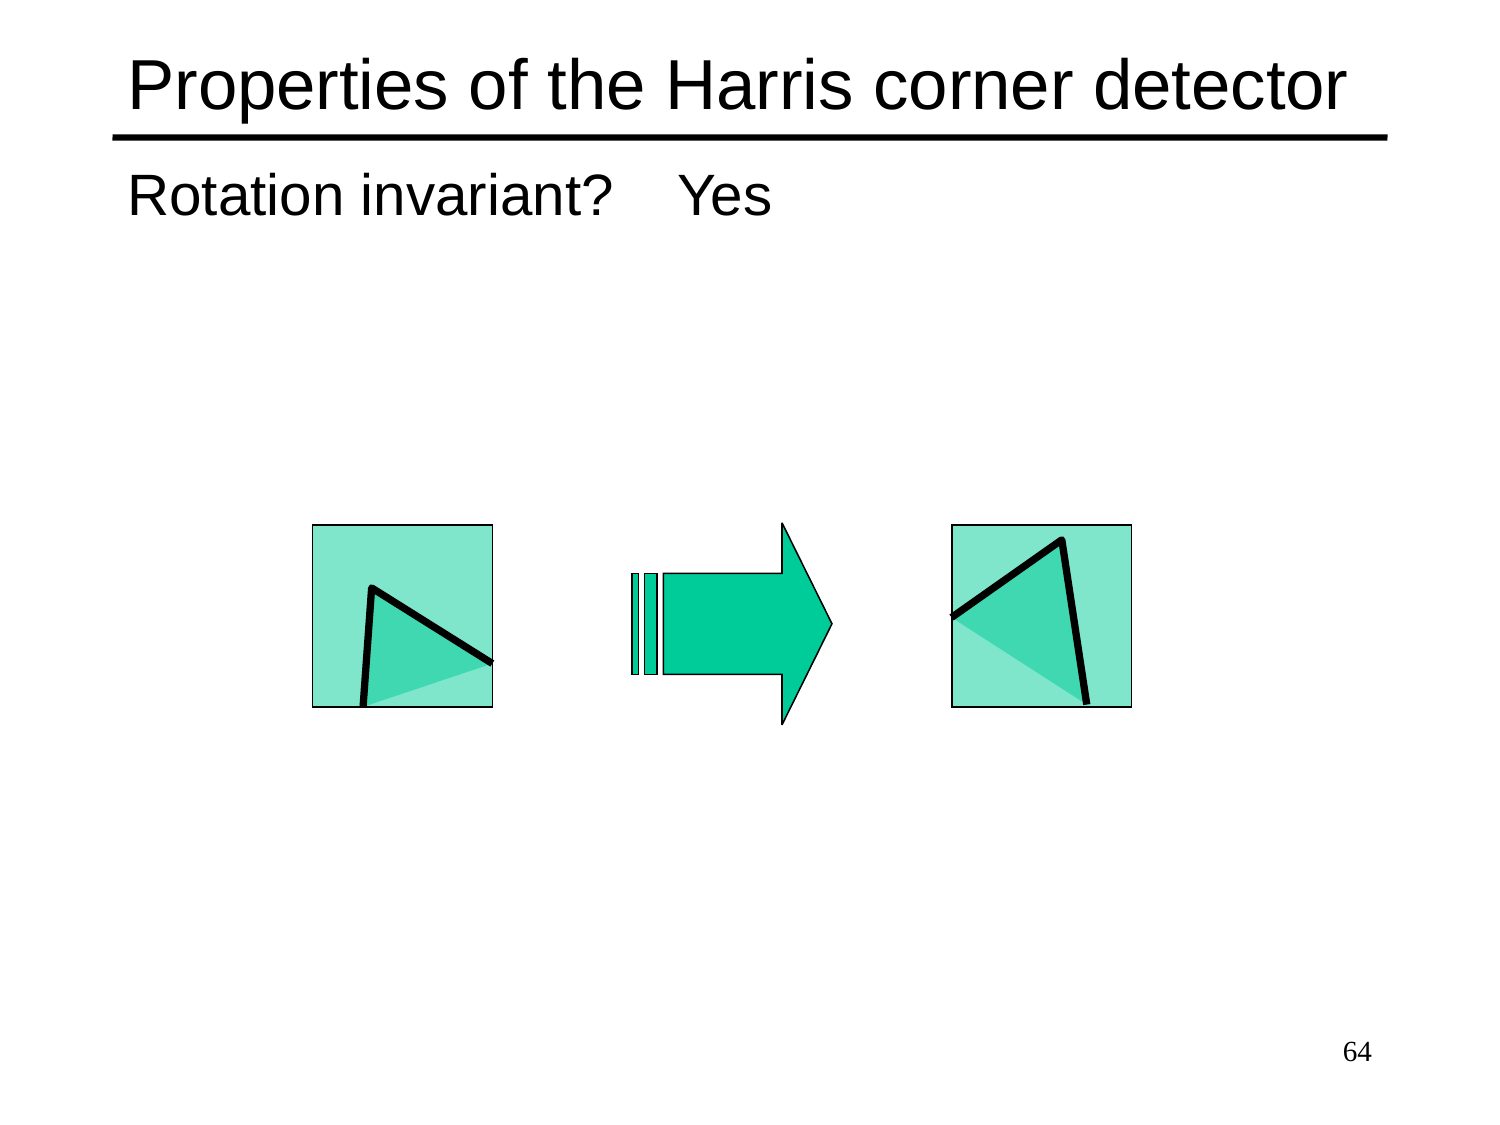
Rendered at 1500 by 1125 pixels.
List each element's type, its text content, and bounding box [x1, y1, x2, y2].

title Properties of the Harris corner detector [112, 12, 1388, 149]
text_box Yes [662, 149, 975, 235]
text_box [312, 522, 1132, 726]
slide_number 64 [1074, 1024, 1388, 1101]
list Rotation invariant? [112, 149, 1388, 526]
